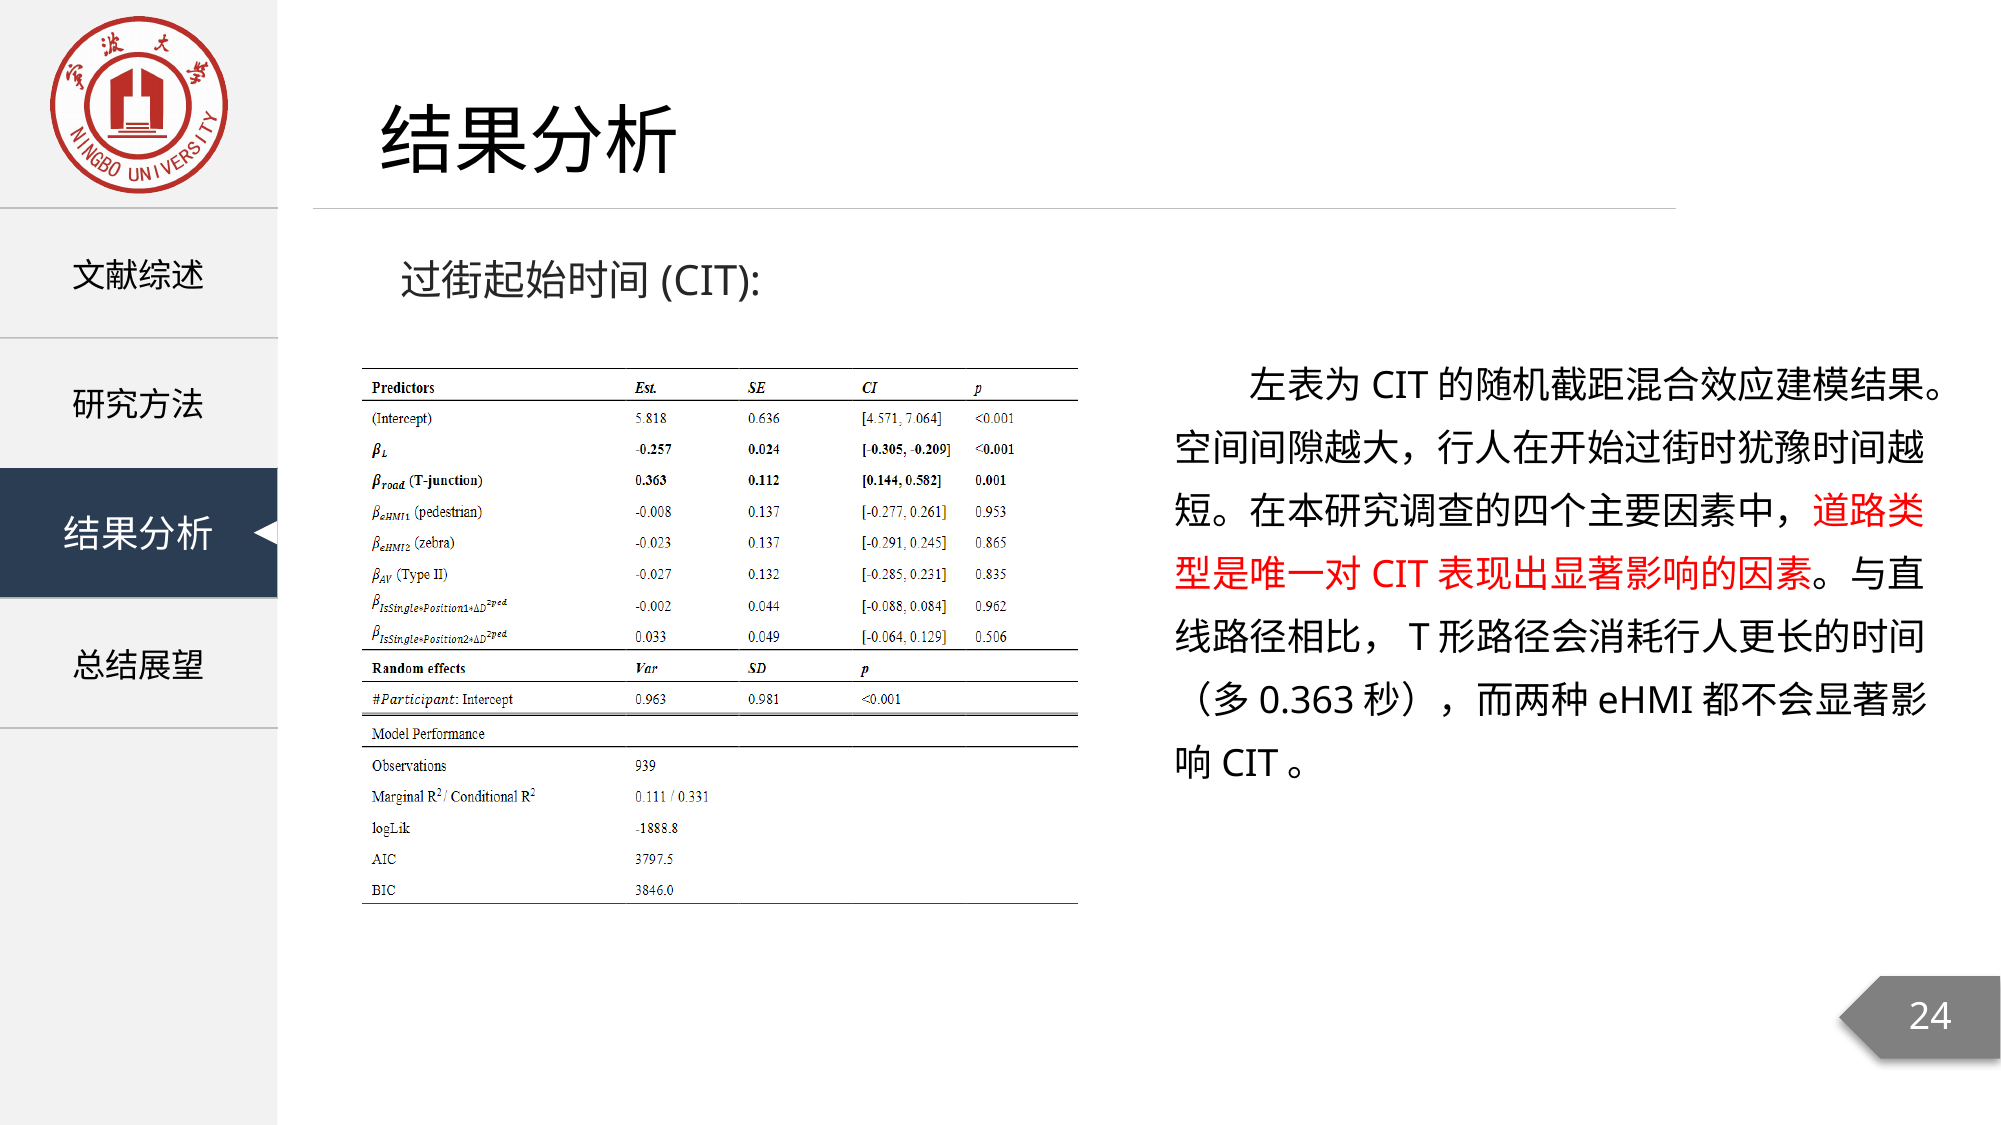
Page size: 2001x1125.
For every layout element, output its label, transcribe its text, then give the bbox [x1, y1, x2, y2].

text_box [362, 367, 1078, 904]
text_box 过街起始时间(CIT): [385, 221, 776, 312]
text_box 左表为CIT的随机截距混合效应建模结果。空间间隙越大，行人在开始过街时犹豫时间越短。在本研究调查的四个主要因素中，道路类型是唯一对CIT表现出显著影响的因素。与直线路径相比，T形路径会消耗行人更长的时间（多0.363秒），而两种eHMI都不会显著影响CIT。 [1160, 335, 1947, 792]
text_box 结果分析 [364, 85, 695, 190]
picture [50, 16, 228, 194]
